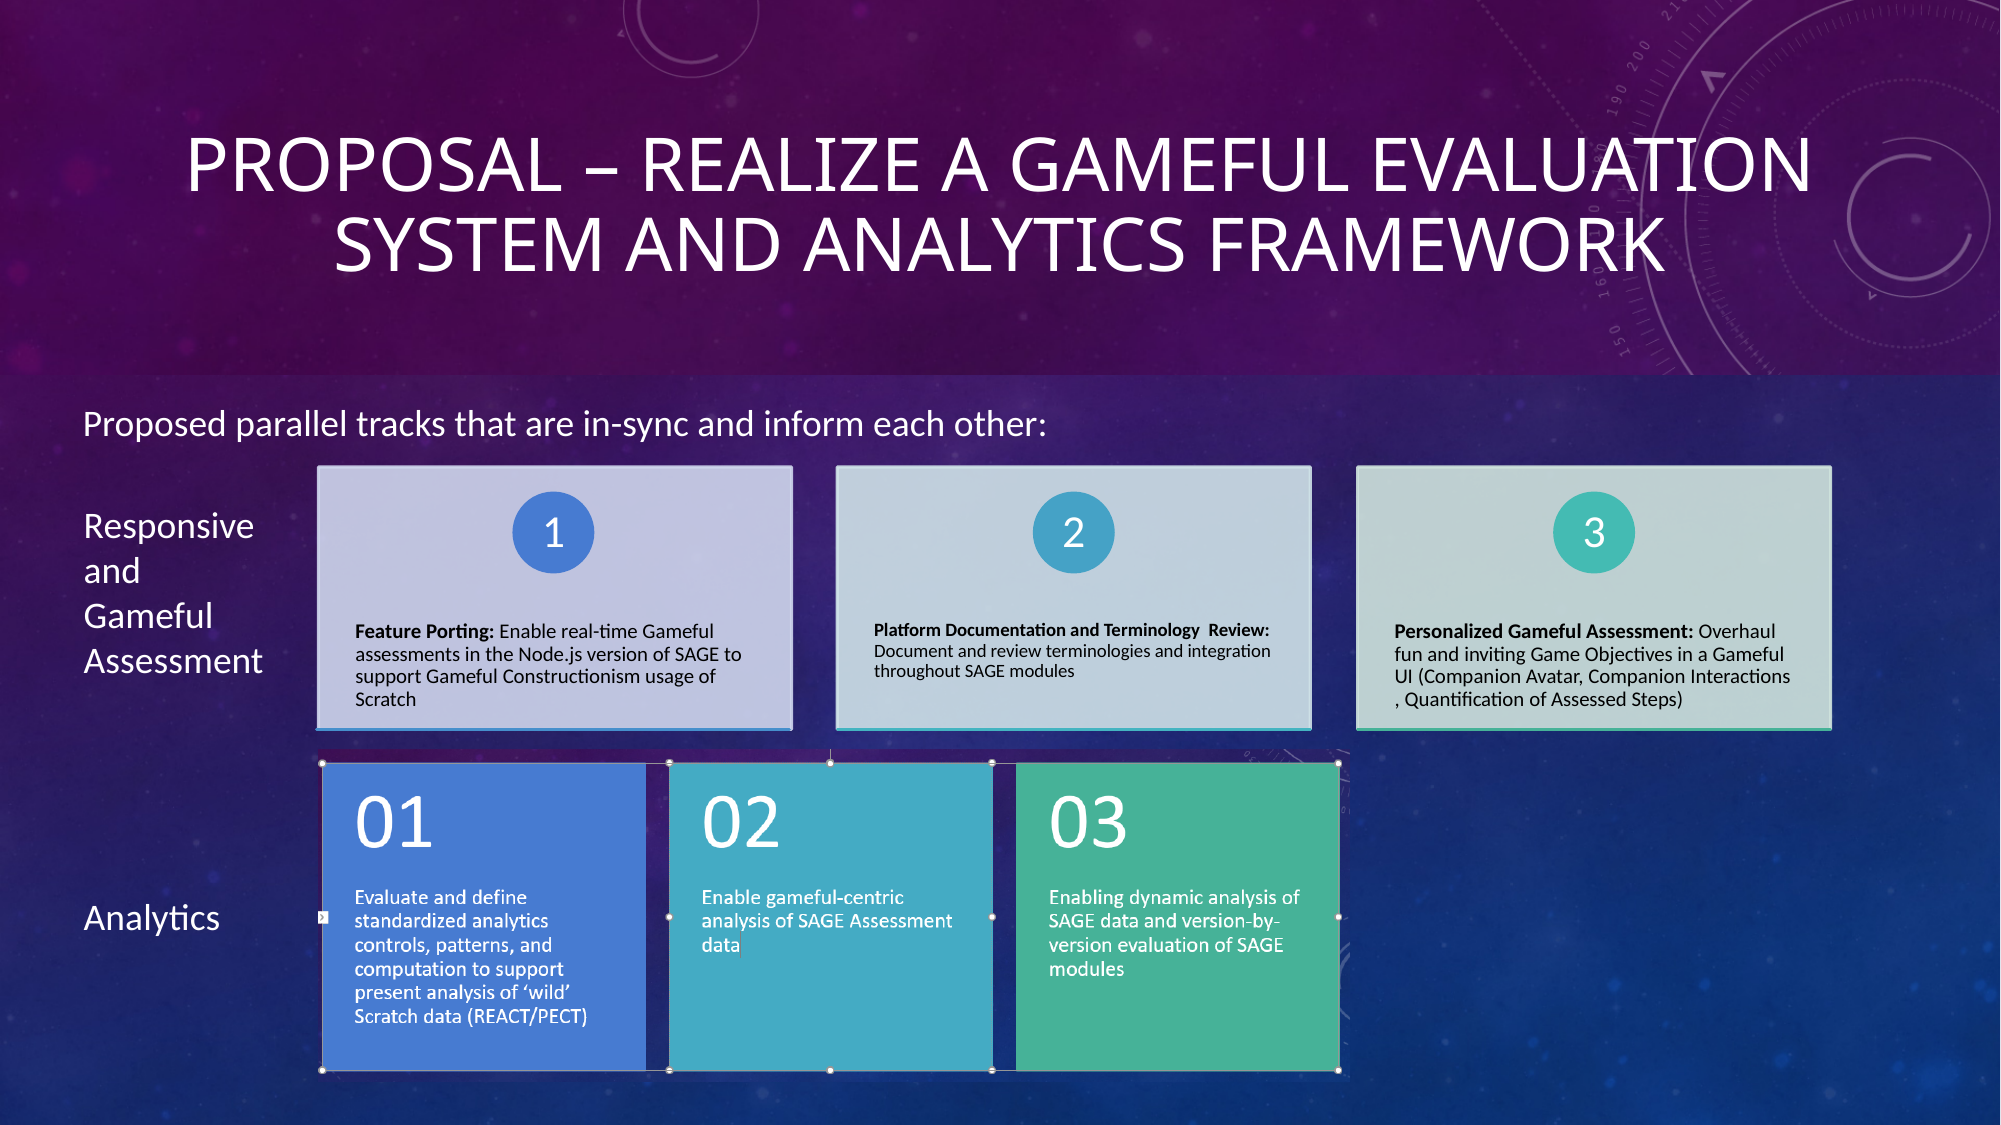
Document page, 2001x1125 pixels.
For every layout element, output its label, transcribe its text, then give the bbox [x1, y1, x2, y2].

text_box Responsive and Gameful Assessment [68, 432, 289, 750]
text_box Analytics [68, 756, 289, 1075]
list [316, 466, 1831, 730]
picture [0, 0, 2001, 1125]
text_box Proposed parallel tracks that are in-sync and inform each other: [68, 391, 1064, 451]
picture [317, 749, 1350, 1082]
text_box [0, 385, 2000, 1125]
